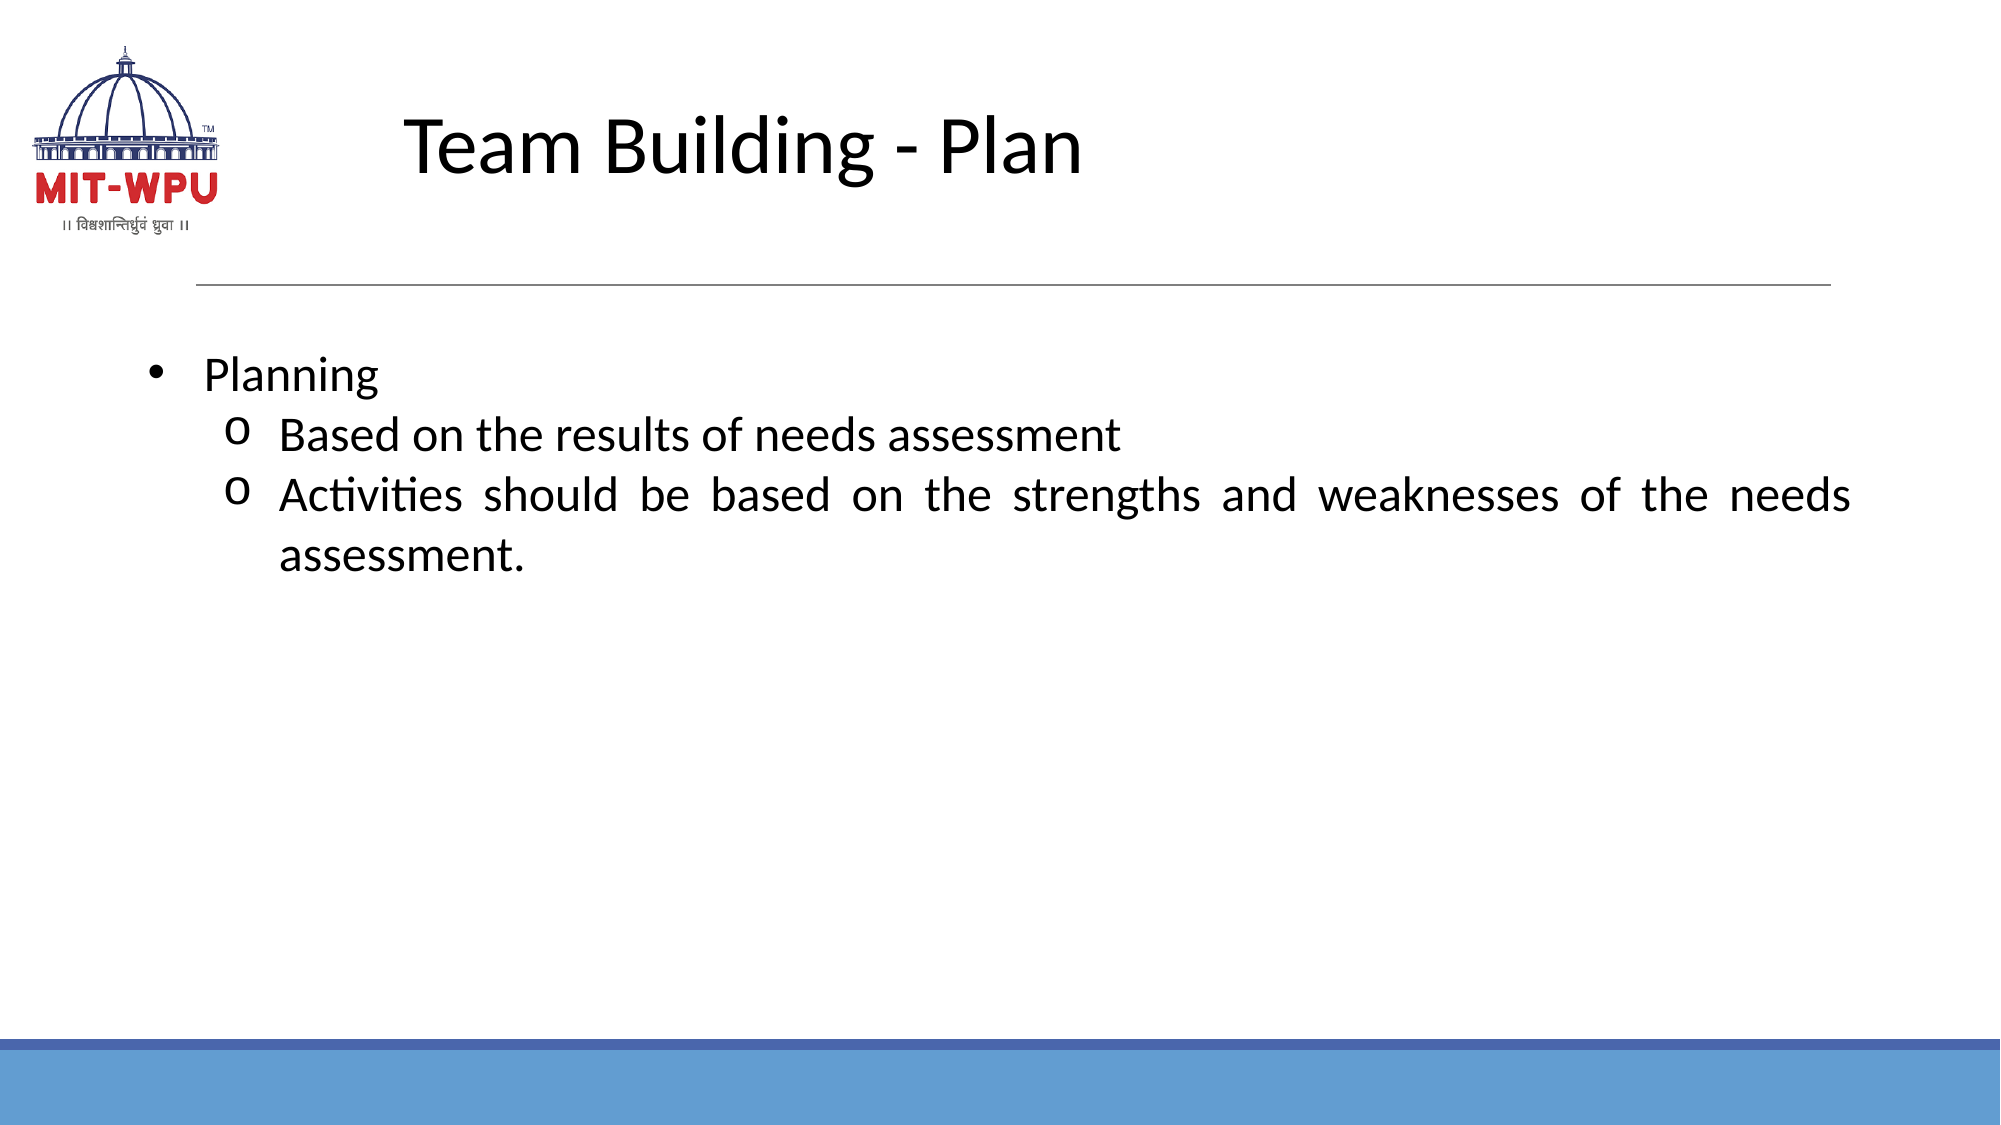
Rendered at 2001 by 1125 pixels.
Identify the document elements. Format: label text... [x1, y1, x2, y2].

picture [31, 46, 241, 236]
text_box Planning Based on the results of needs assessment Activities should be based on the strengths and weaknesses of the needs assessment. [132, 333, 1868, 589]
text_box Team Building - Plan [388, 83, 1244, 199]
